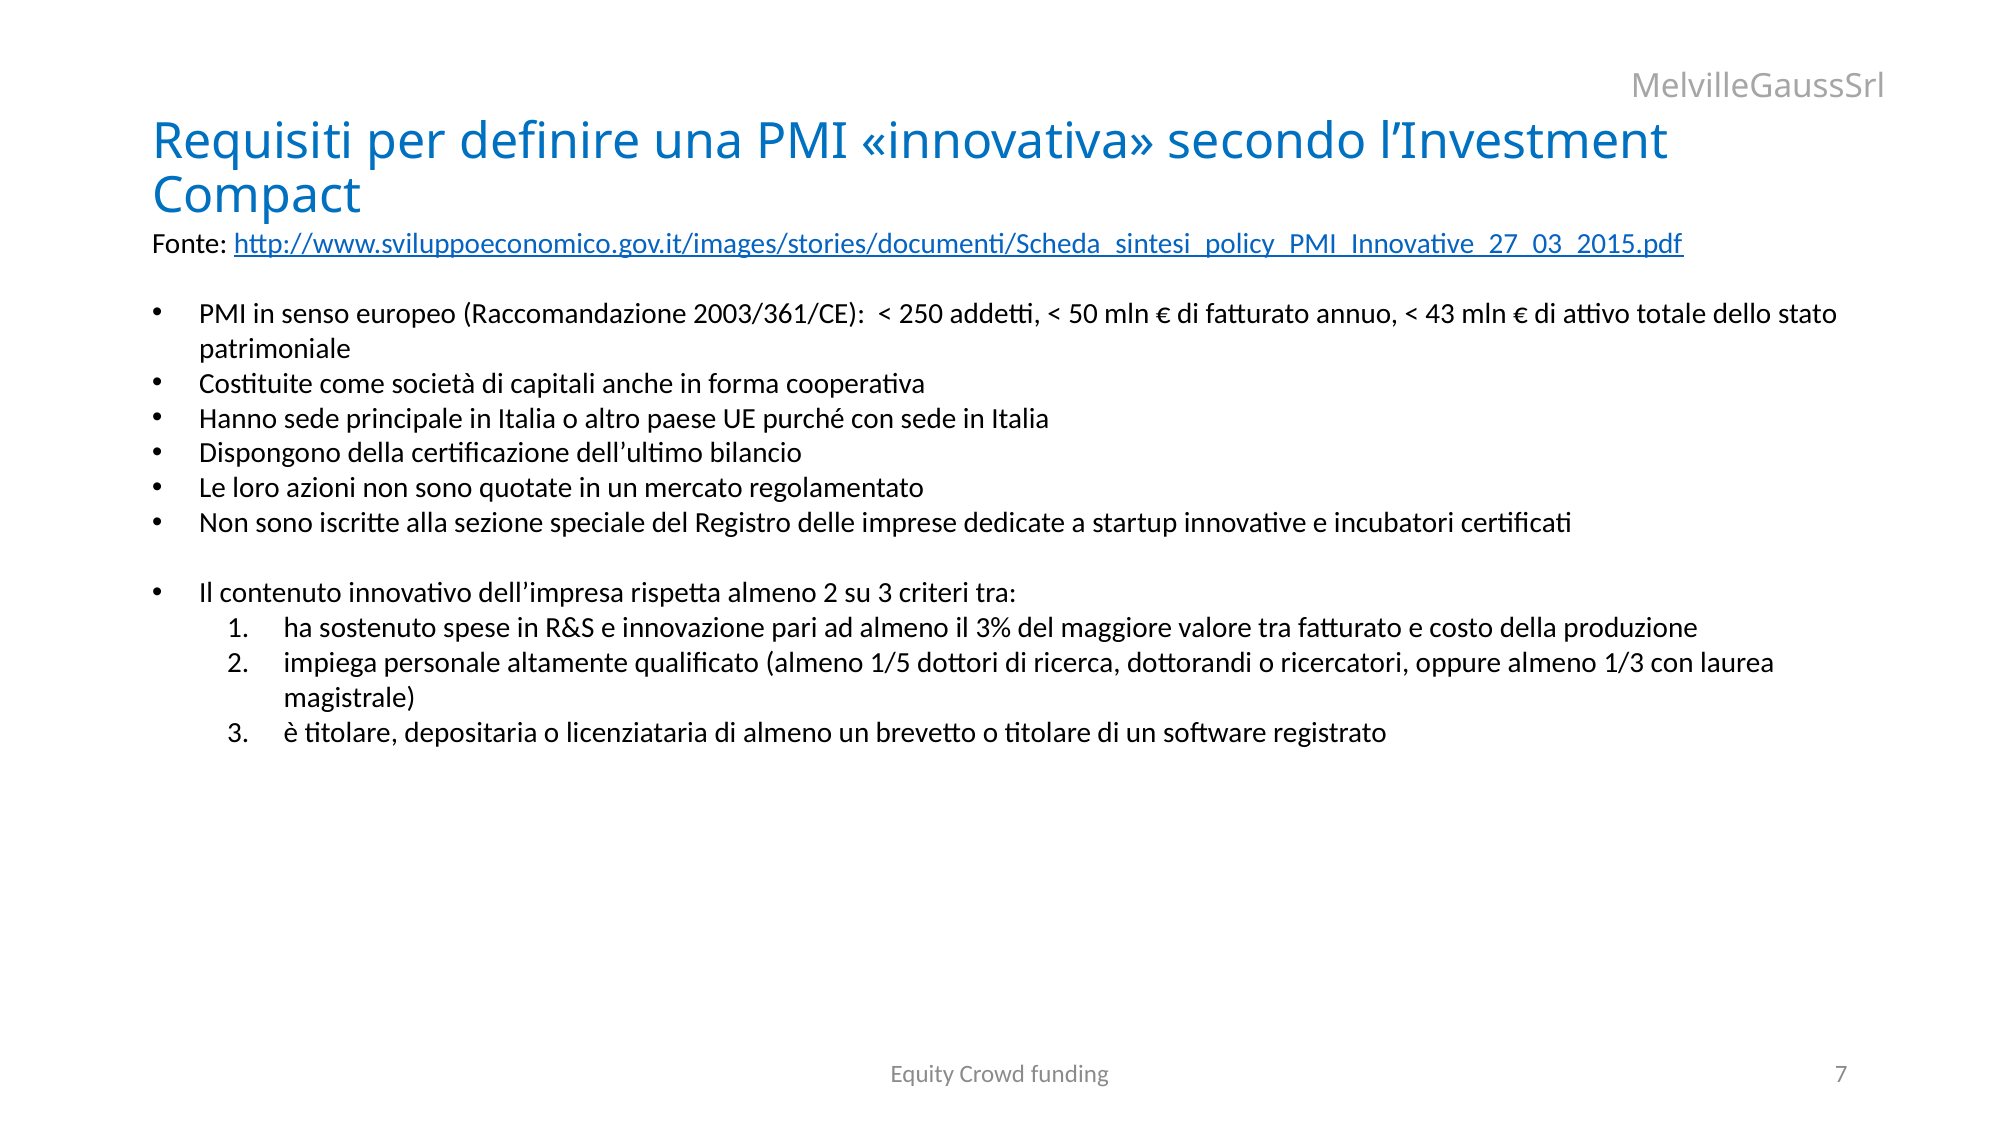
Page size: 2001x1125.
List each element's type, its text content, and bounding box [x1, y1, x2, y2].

footer Equity Crowd funding [662, 1042, 1338, 1103]
text_box Fonte: http://www.sviluppoeconomico.gov.it/images/stories/documenti/Scheda_sintesi_policy_PMI_Innovative_27_03_2015.pdf PMI in senso europeo (Raccomandazione 2003/361/CE): < 250 addetti, < 50 mln € di fatturato annuo, < 43 mln € di attivo totale dello stato patrimoniale Costituite come società di capitali anche in forma cooperativa Hanno sede principale in Italia o altro paese UE purché con sede in Italia Dispongono della certificazione dell’ultimo bilancio Le loro azioni non sono quotate in un mercato regolamentato Non sono iscritte alla sezione speciale del Registro delle imprese dedicate a startup innovative e incubatori certificati Il contenuto innovativo dell’impresa rispetta almeno 2 su 3 criteri tra: ha sostenuto spese in R&S e innovazione pari ad almeno il 3% del maggiore valore tra fatturato e costo della produzione impiega personale altamente qualificato (almeno 1/5 dottori di ricerca, dottorandi o ricercatori, oppure almeno 1/3 con laurea magistrale) è titolare, depositaria o licenziataria di almeno un brevetto o titolare di un software registrato [137, 216, 1908, 801]
text_box Requisiti per definire una PMI «innovativa» secondo l’Investment Compact [137, 107, 1837, 231]
slide_number 7 [1412, 1042, 1863, 1103]
